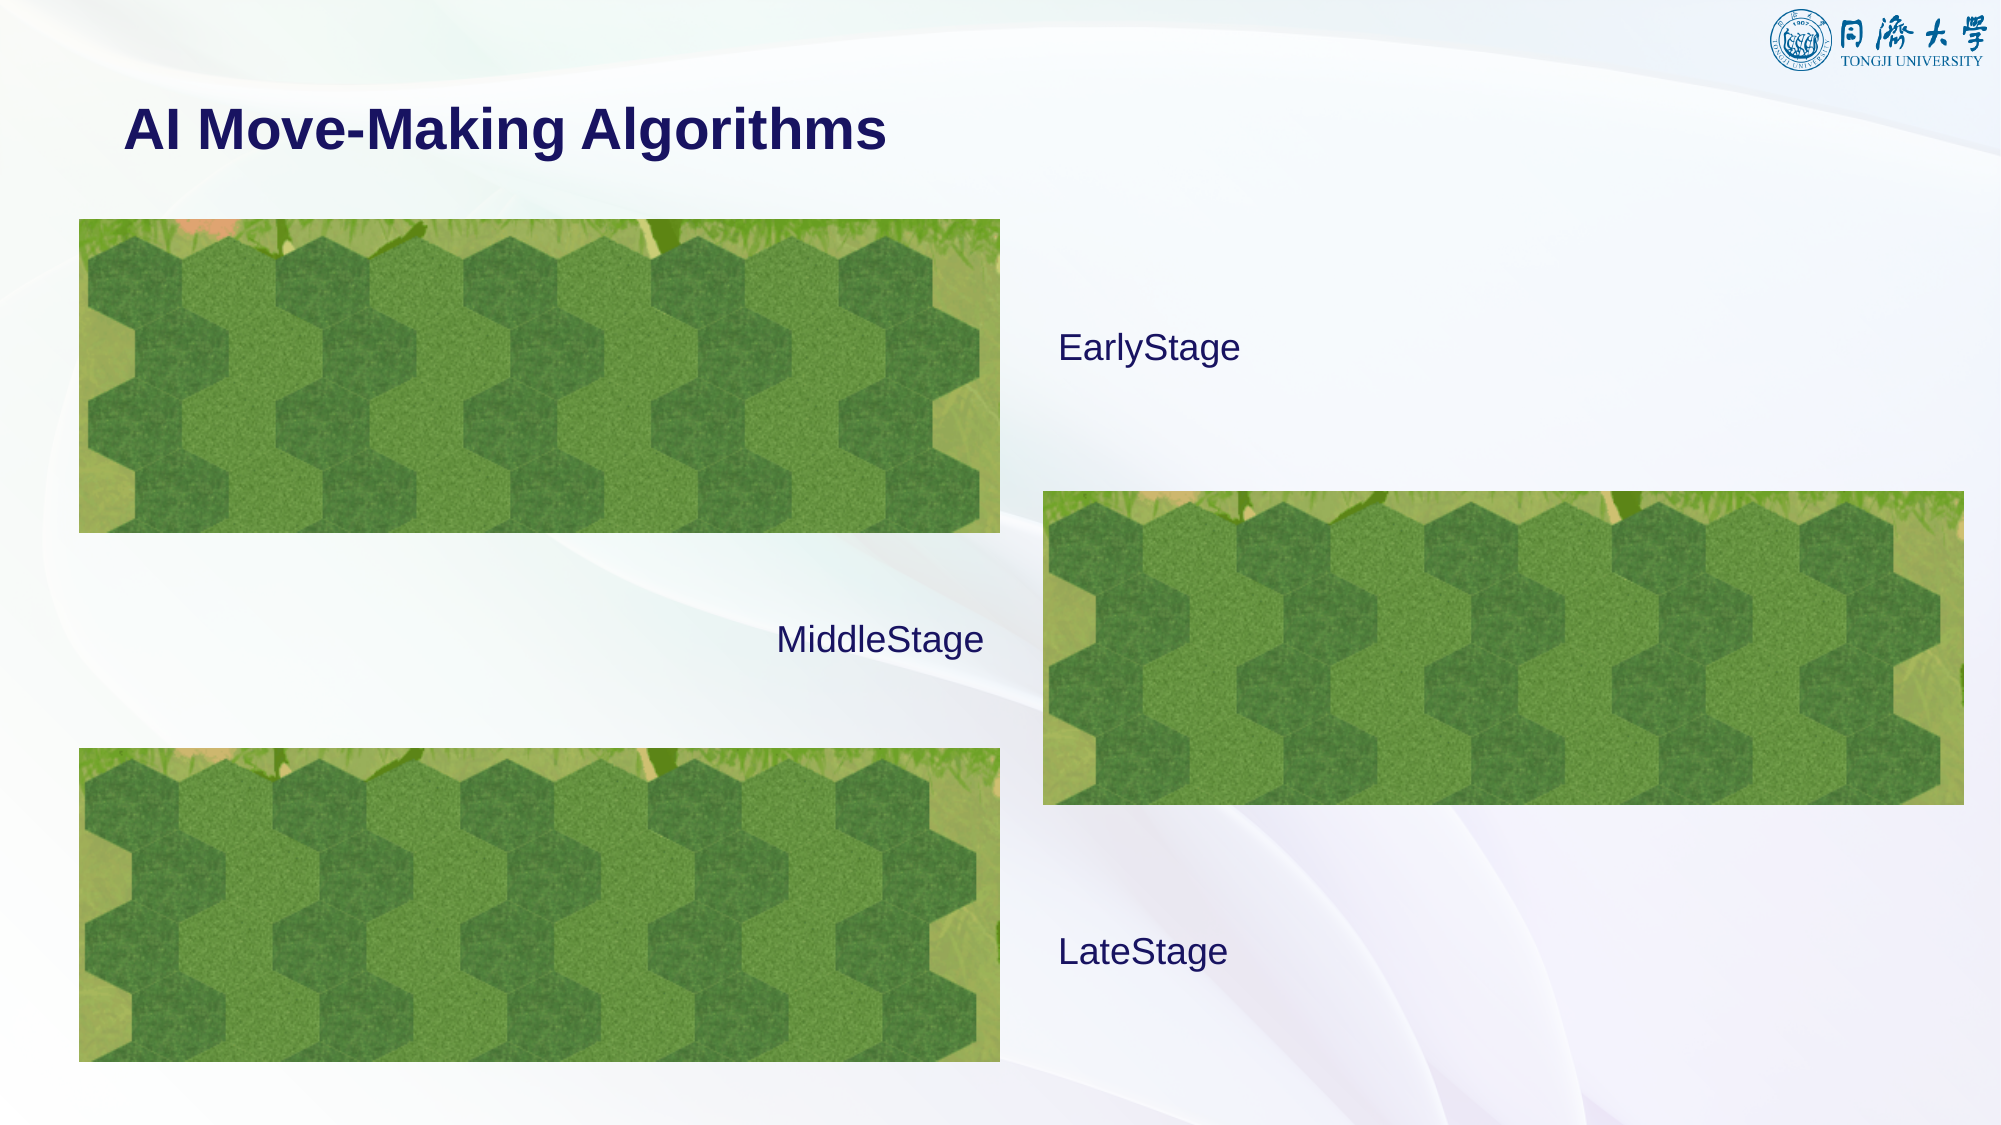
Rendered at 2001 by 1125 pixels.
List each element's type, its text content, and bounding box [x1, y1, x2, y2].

title AI Move-Making Algorithms [108, 0, 1890, 169]
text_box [79, 219, 1964, 1062]
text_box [1769, 9, 1988, 71]
